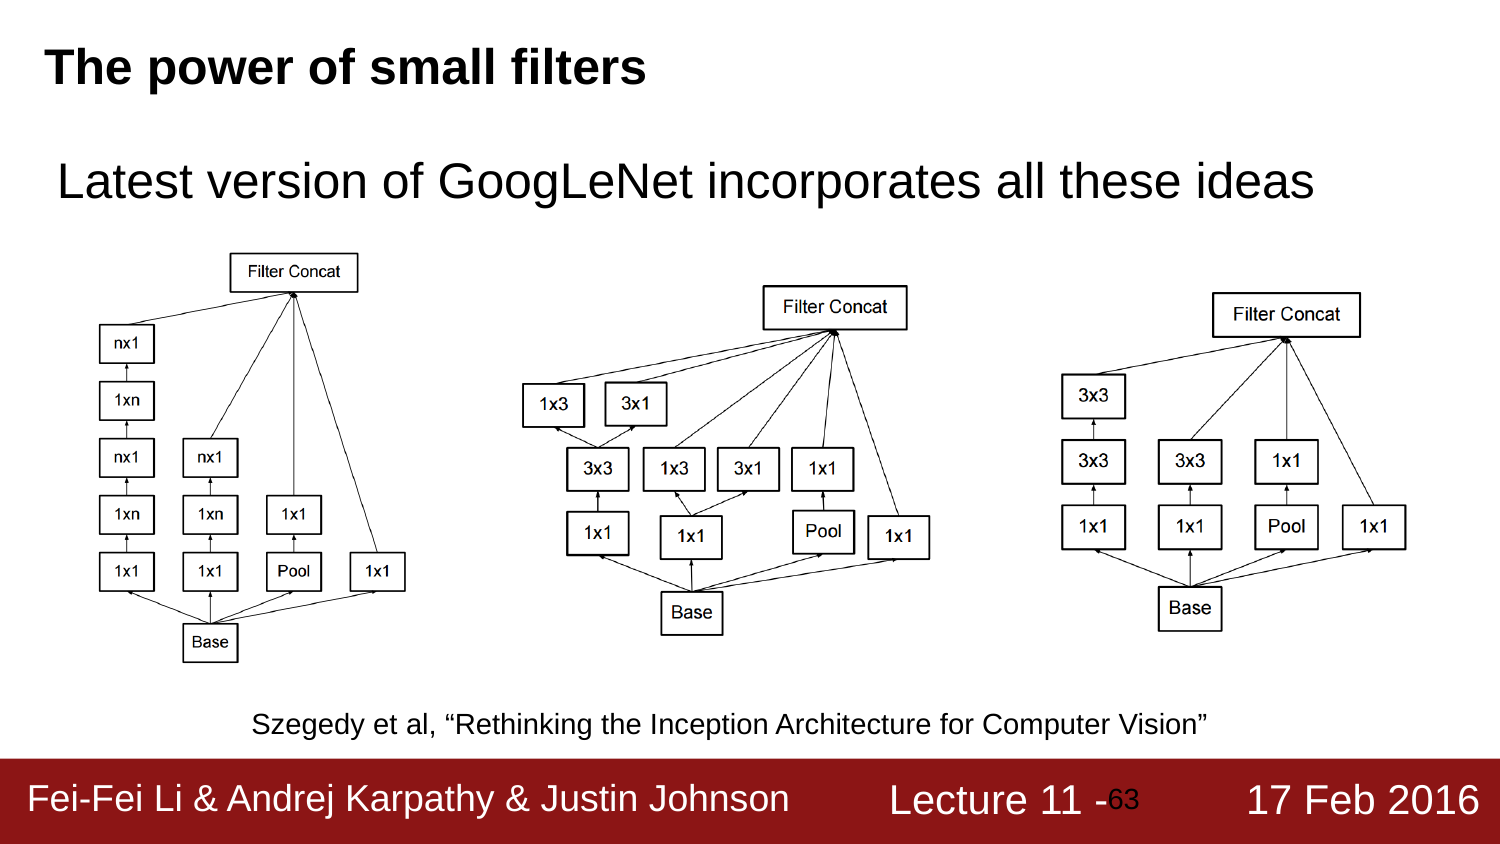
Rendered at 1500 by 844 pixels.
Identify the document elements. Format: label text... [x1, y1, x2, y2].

picture [487, 261, 946, 640]
text_box Szegedy et al, “Rethinking the Inception Architecture for Computer Vision” [236, 689, 1285, 755]
picture [71, 233, 412, 668]
picture [1036, 261, 1413, 640]
text_box Latest version of GoogLeNet incorporates all these ideas [41, 133, 1480, 231]
slide_number ‹#› [1092, 765, 1183, 830]
text_box The power of small filters [29, 19, 1364, 120]
